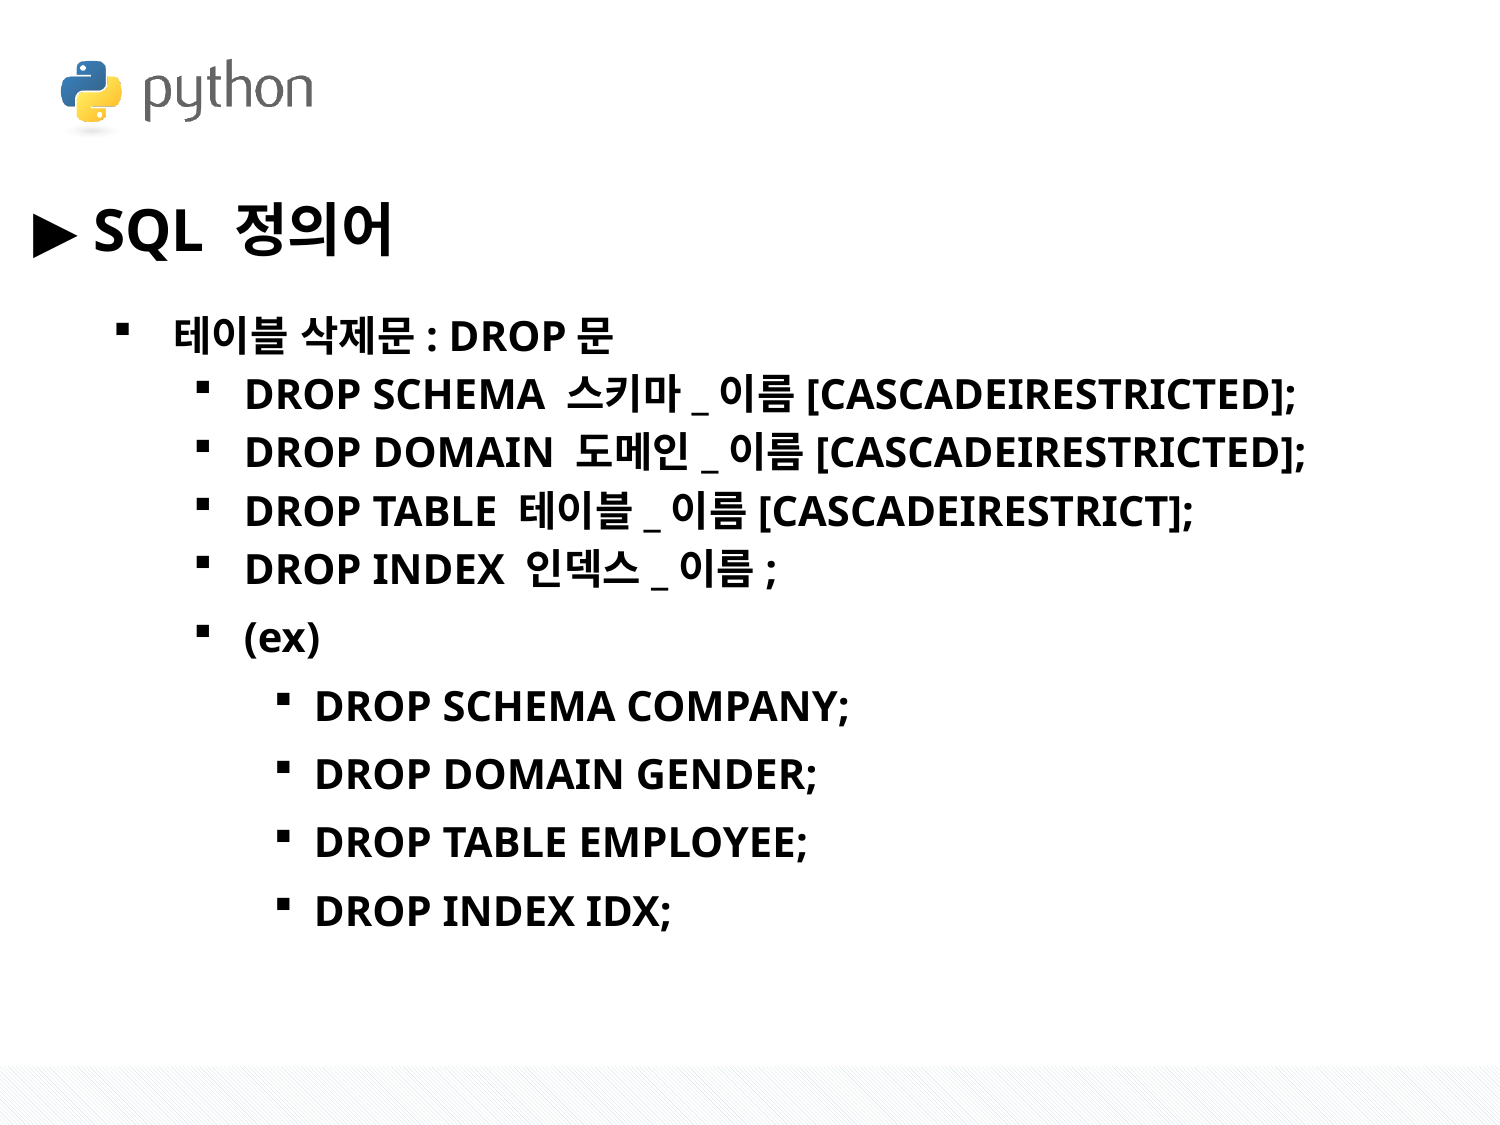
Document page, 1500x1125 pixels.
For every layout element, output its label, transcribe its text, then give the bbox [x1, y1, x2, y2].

picture [17, 42, 349, 155]
text_box ▶ SQL 정의어 [17, 185, 1500, 280]
list 테이블 삭제문: DROP문 DROP SCHEMA 스키마_이름[CASCADEIRESTRICTED]; DROP DOMAIN 도메인_이름[CASCADEIRESTRICTED]; DROP TABLE 테이블_이름[CASCADEIRESTRICT]; DROP INDEX 인덱스_이름; (ex) DROP SCHEMA COMPANY; DROP DOMAIN GENDER; DROP TABLE EMPLOYEE; DROP INDEX IDX; [96, 291, 1439, 1049]
